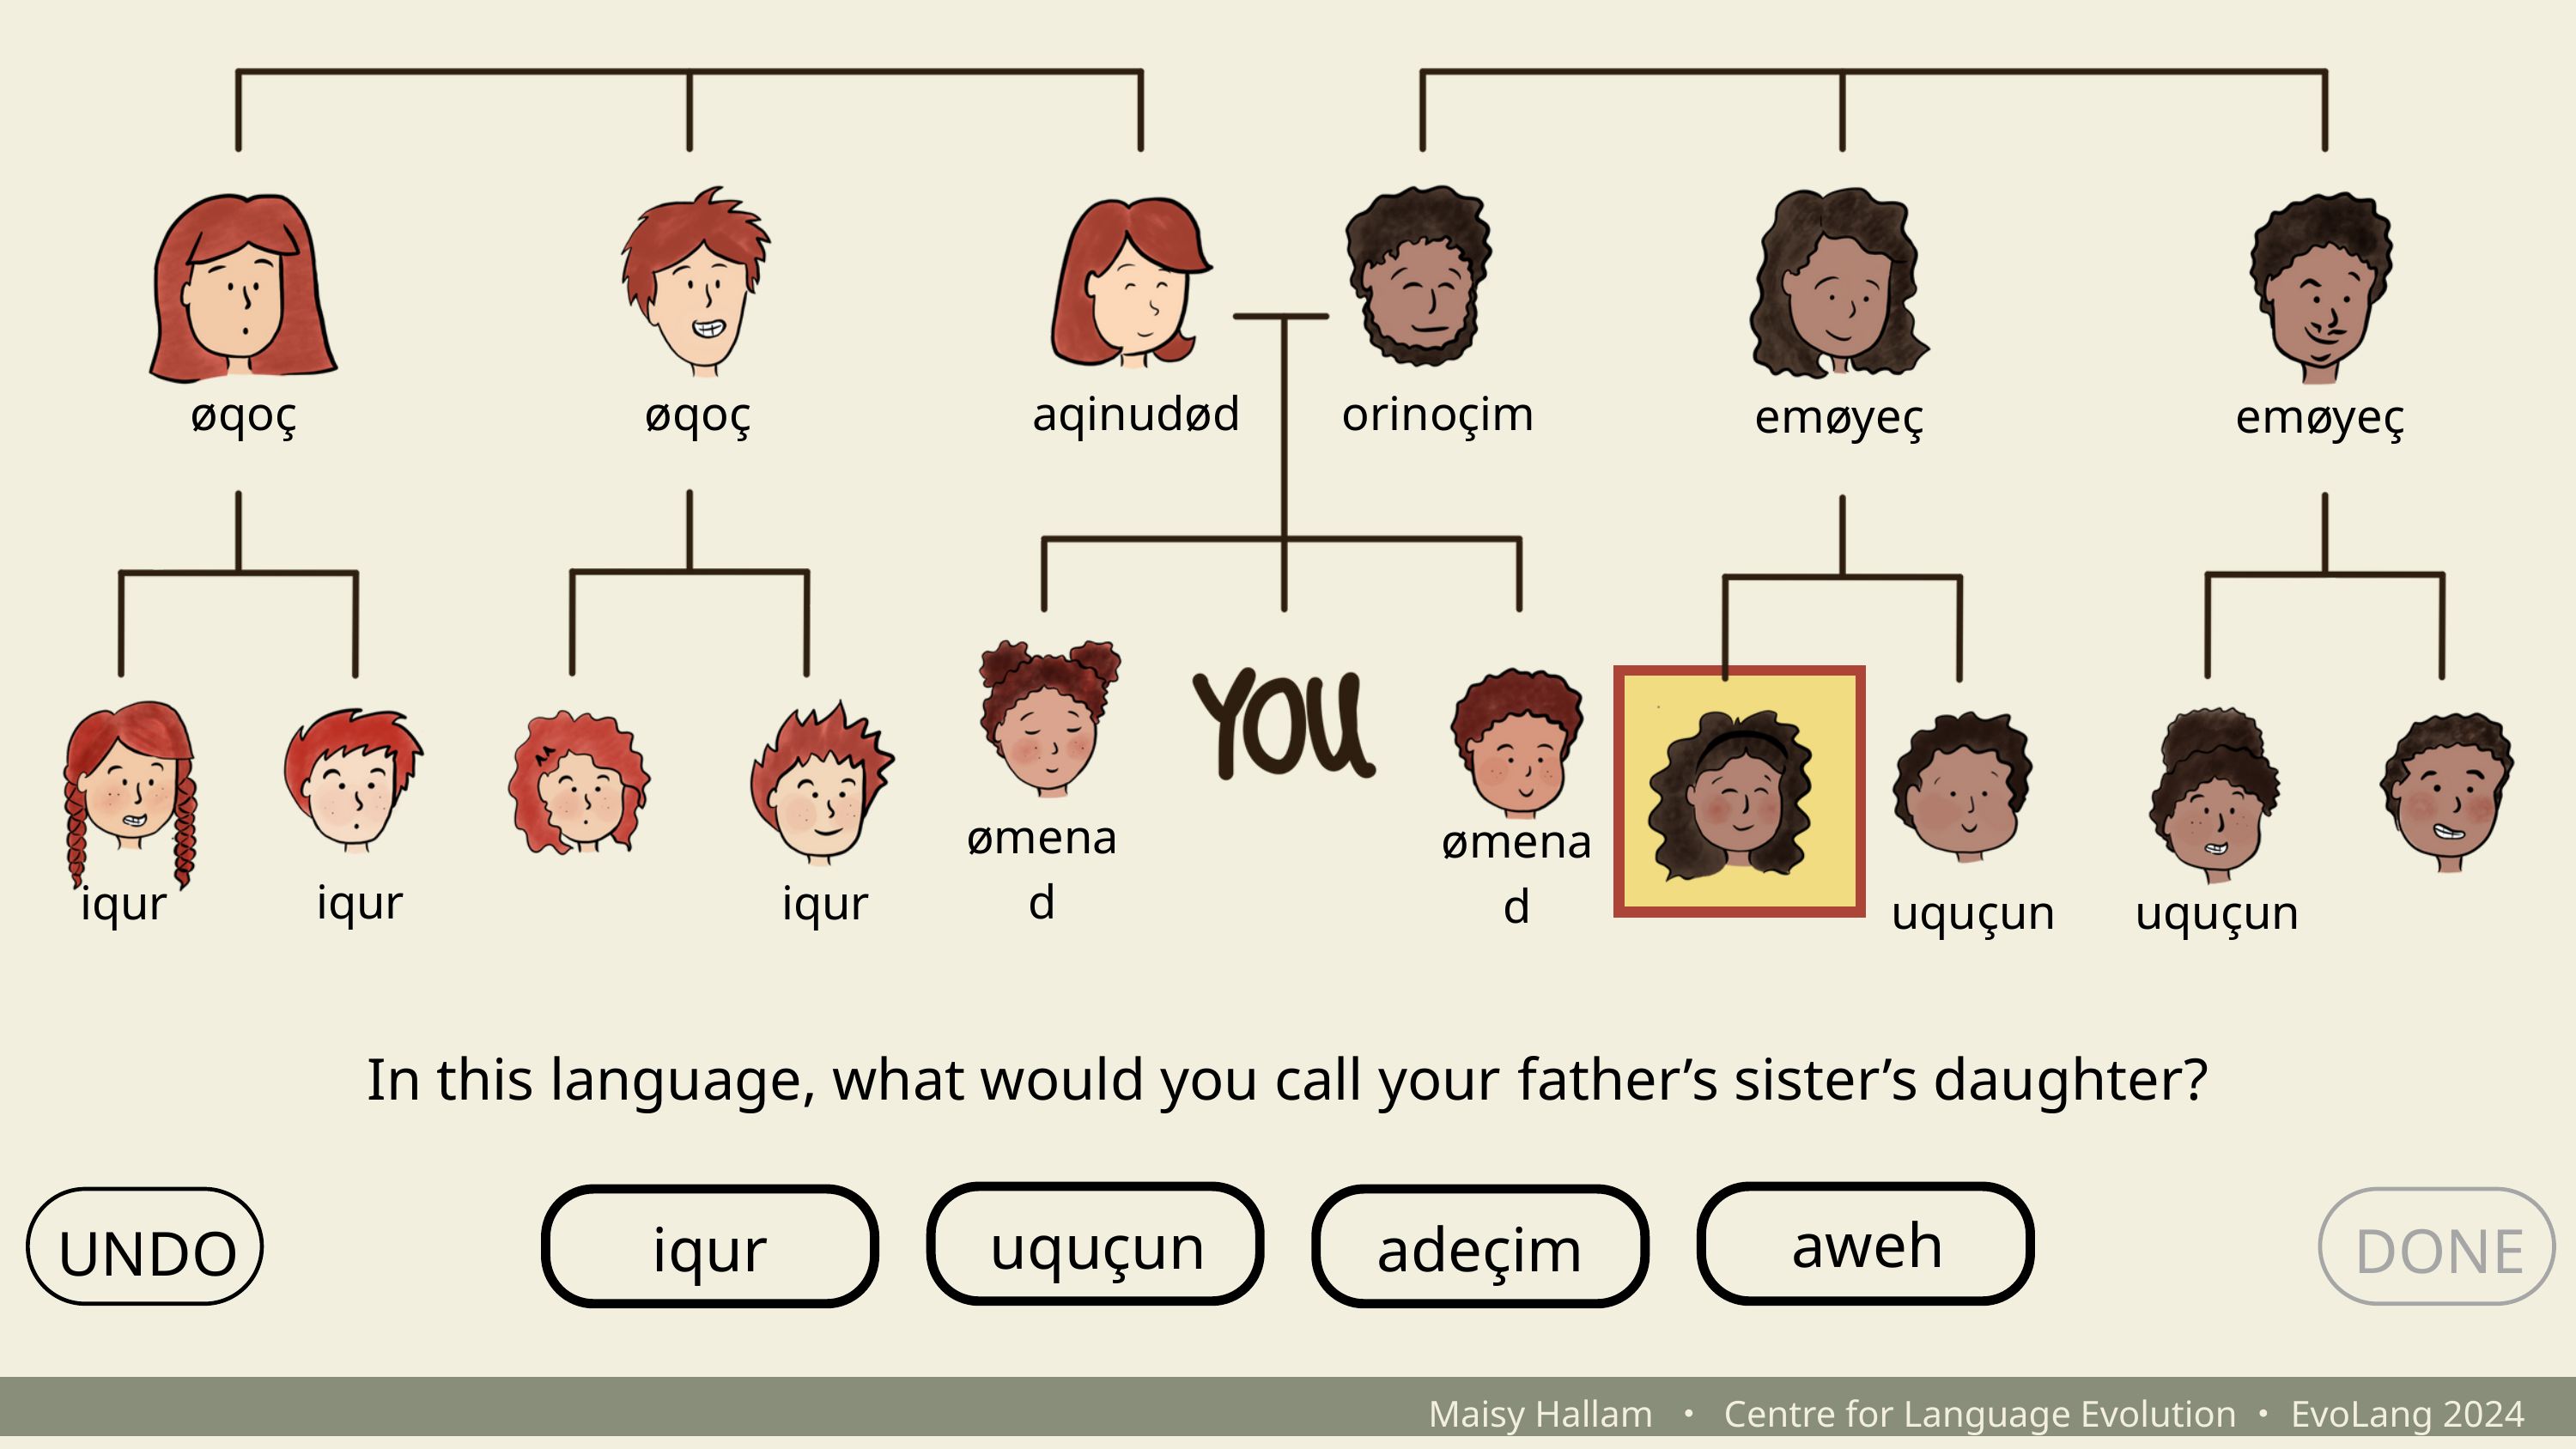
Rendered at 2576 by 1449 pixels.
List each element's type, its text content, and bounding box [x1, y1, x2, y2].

text_box øqoç [641, 374, 754, 440]
text_box aqinudød [1026, 374, 1248, 440]
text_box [1701, 1185, 2031, 1301]
text_box øqoç [187, 374, 300, 440]
text_box iqur [313, 862, 408, 928]
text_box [27, 1188, 263, 1304]
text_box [0, 1376, 2576, 1437]
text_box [1619, 670, 1862, 912]
text_box uquçun [2128, 873, 2308, 939]
text_box iqur [772, 864, 879, 930]
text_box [2319, 1188, 2555, 1304]
text_box ømenad [1427, 802, 1608, 933]
text_box uquçun [1886, 873, 2062, 939]
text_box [930, 1185, 1261, 1301]
text_box emøyeç [1752, 377, 1928, 443]
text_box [545, 1188, 875, 1304]
text_box orinoçim [1328, 374, 1549, 440]
text_box In this language, what would you call your father’s sister’s daughter? [224, 1031, 2352, 1112]
text_box [0, 33, 2576, 1076]
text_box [1315, 1188, 1646, 1304]
text_box iqur [65, 864, 184, 930]
text_box ømenad [951, 797, 1133, 929]
text_box emøyeç [2233, 377, 2409, 443]
